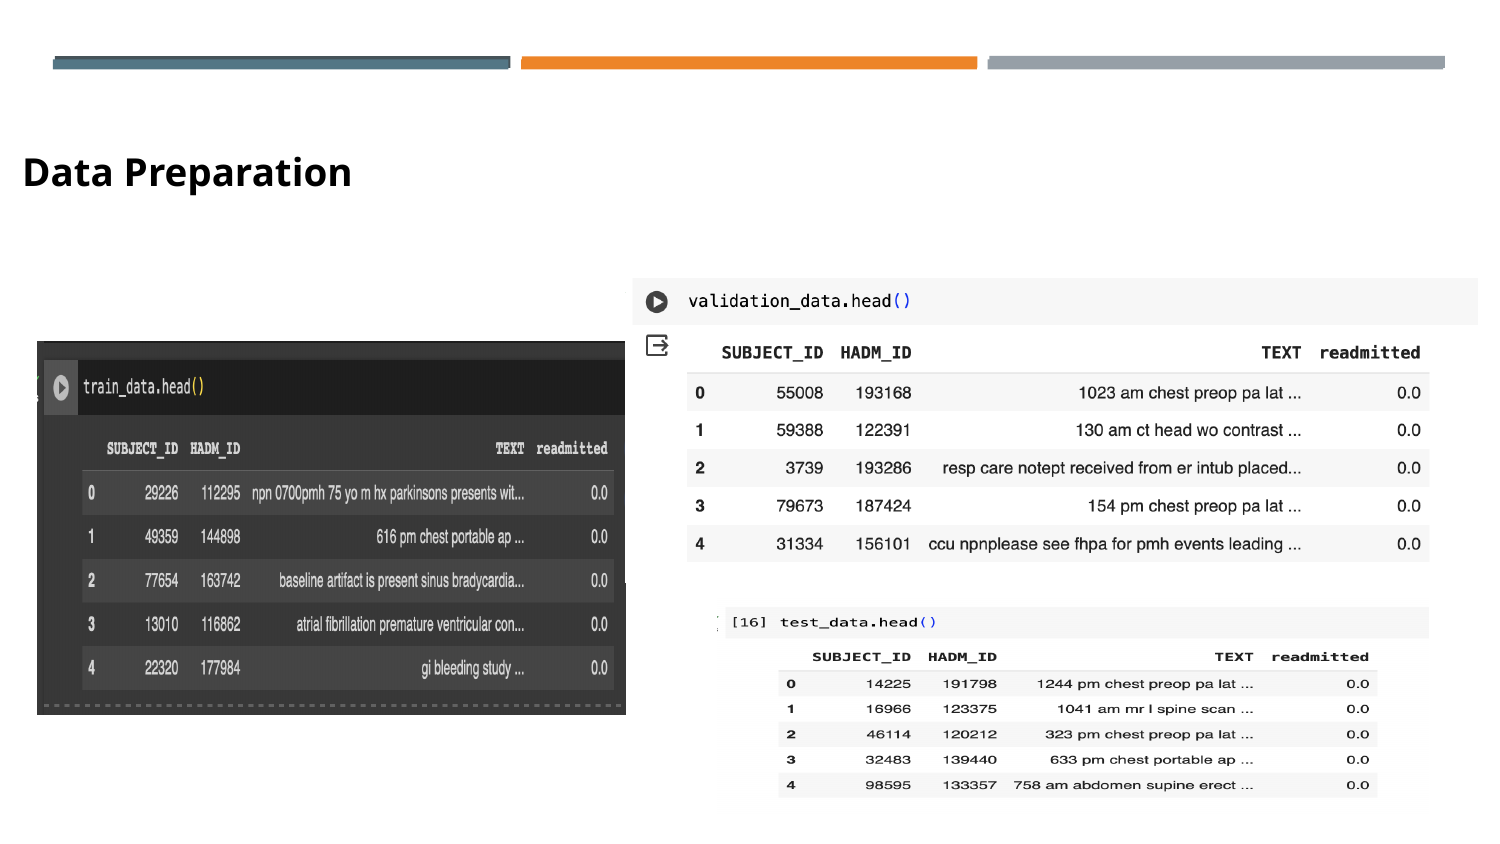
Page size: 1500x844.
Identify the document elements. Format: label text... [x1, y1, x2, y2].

picture [717, 596, 1429, 815]
picture [37, 276, 1478, 715]
title Data Preparation [10, 118, 1368, 200]
